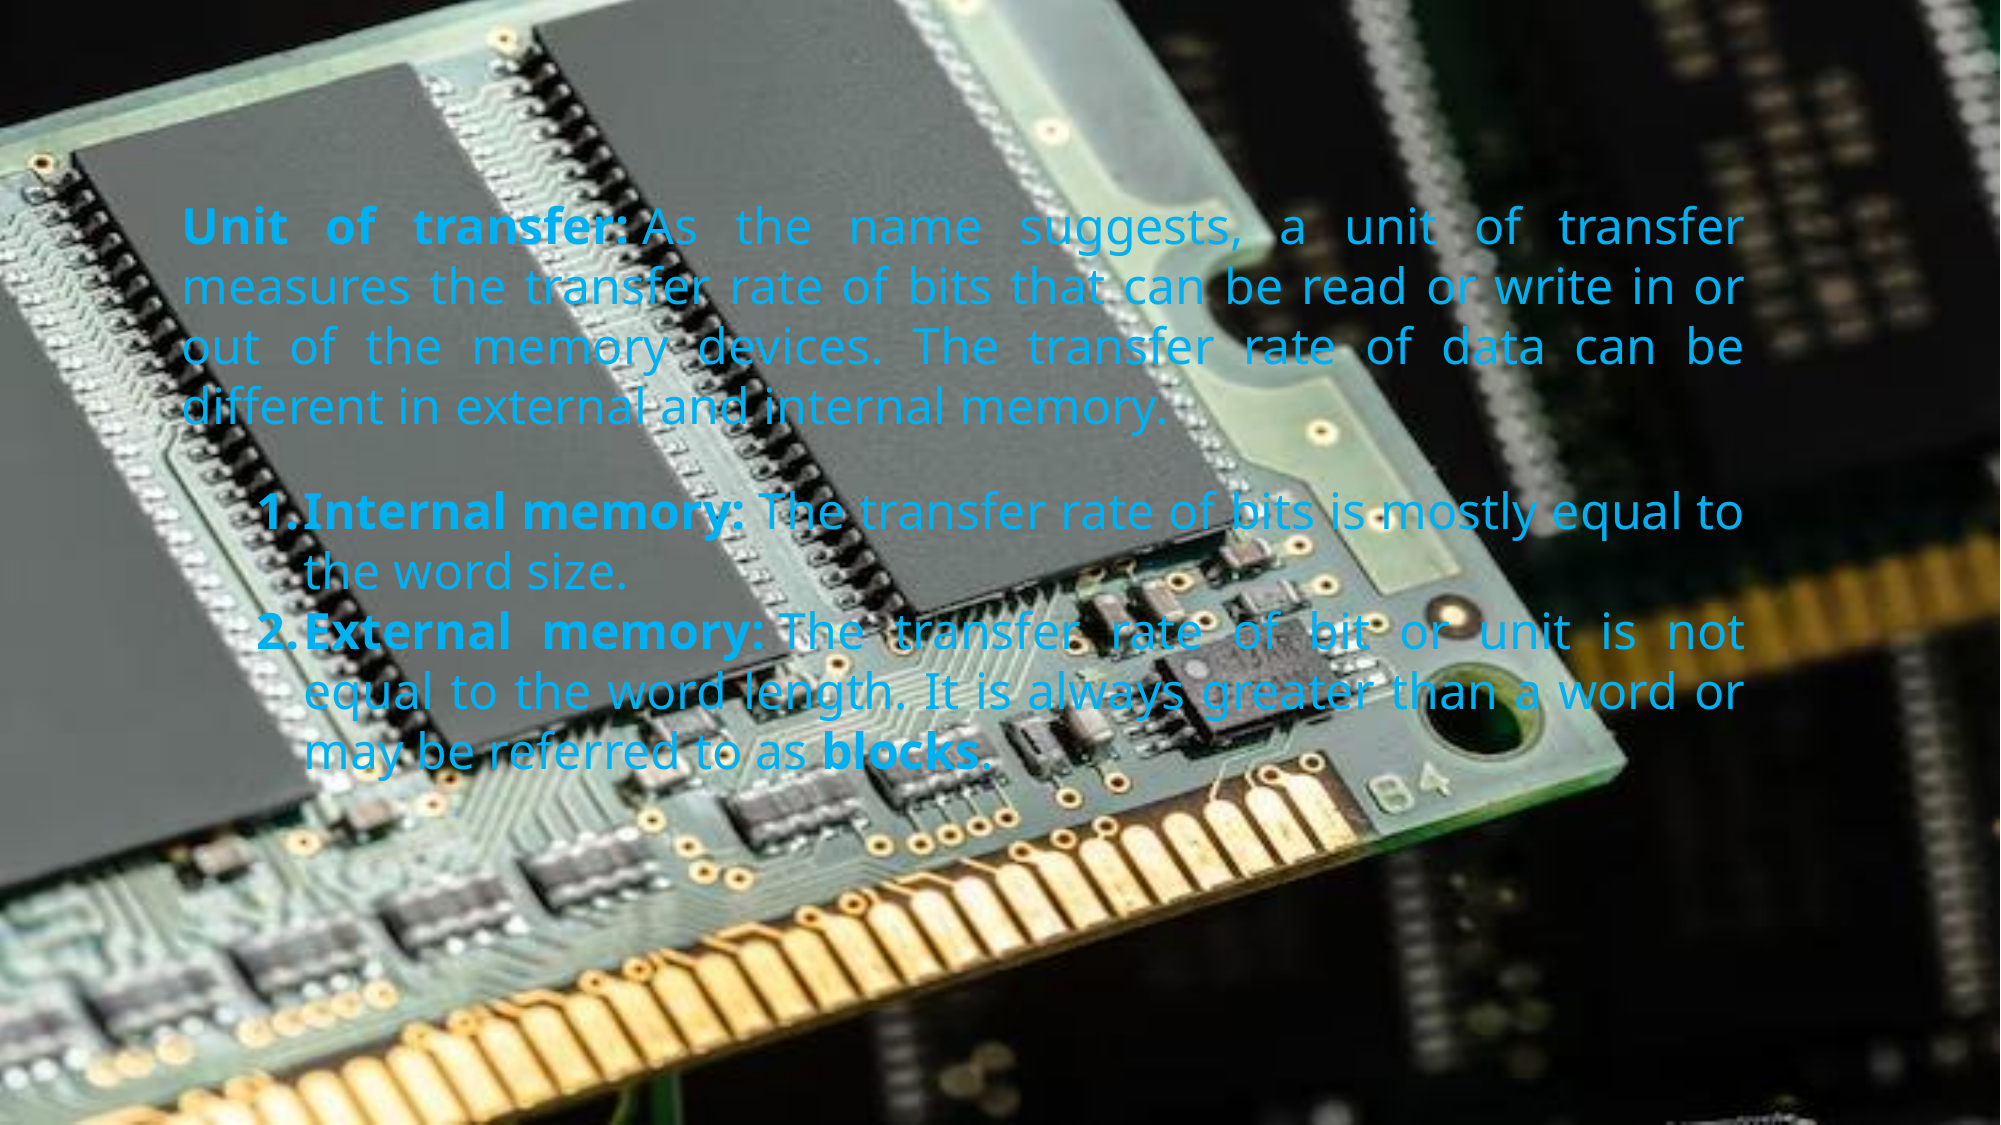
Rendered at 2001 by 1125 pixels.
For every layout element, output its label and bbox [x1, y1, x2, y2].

list [0, 0, 2000, 1125]
